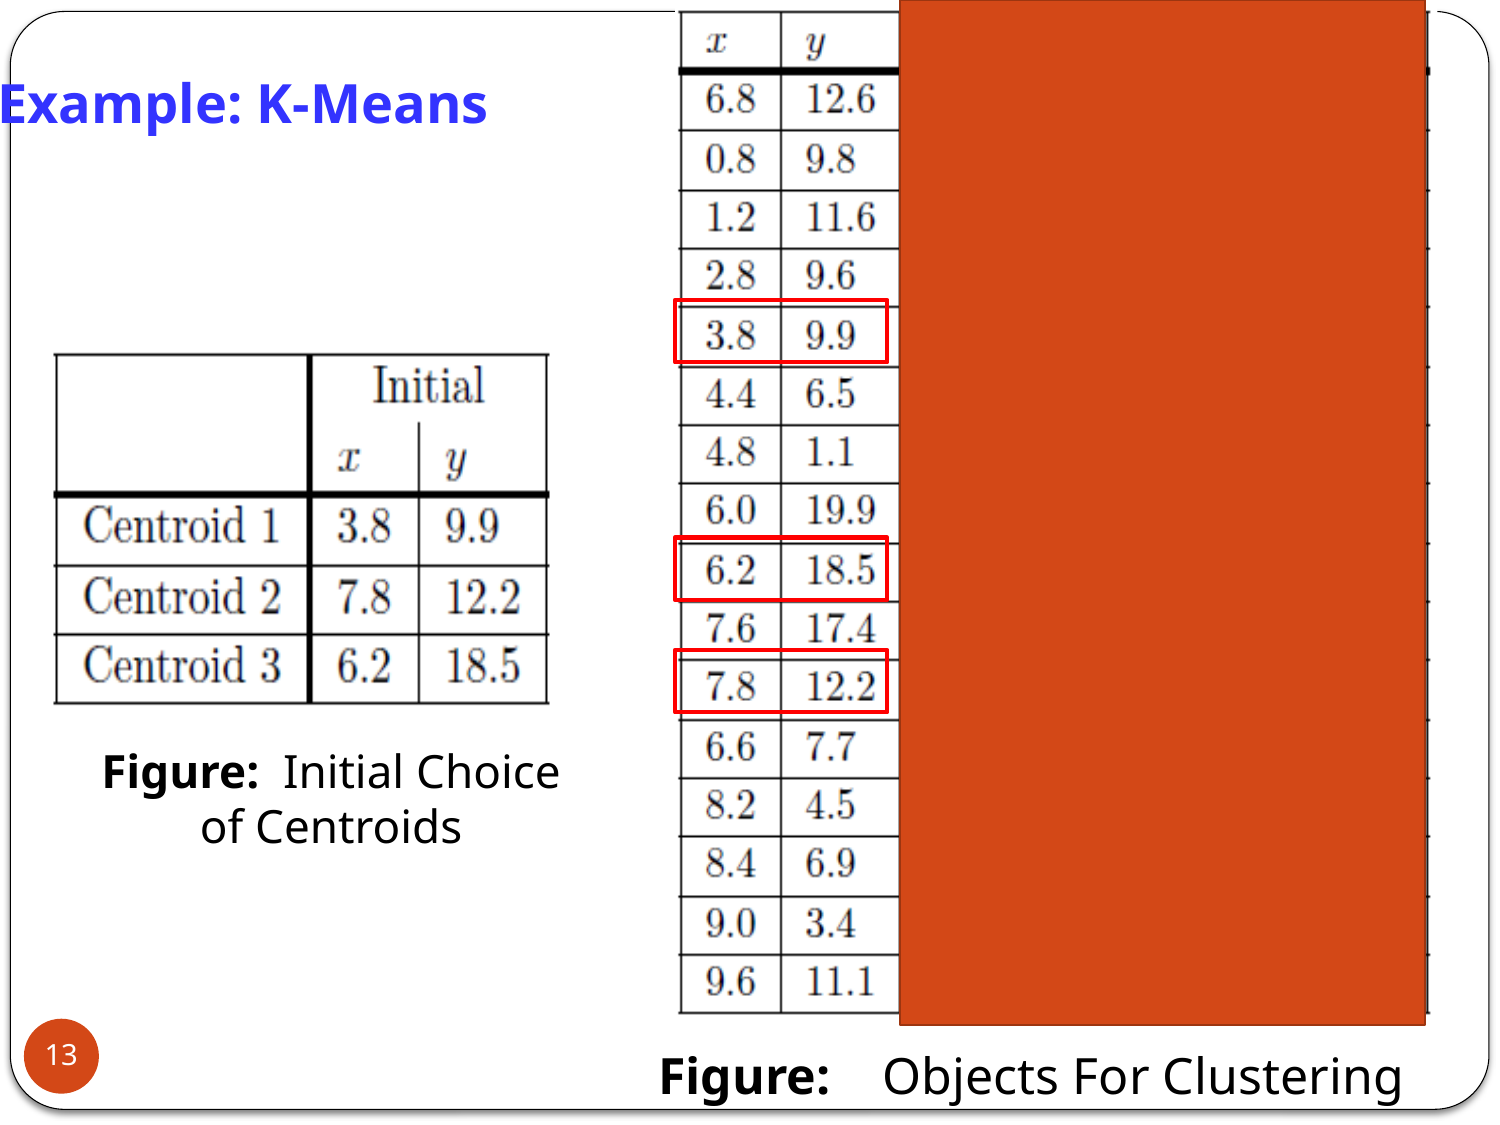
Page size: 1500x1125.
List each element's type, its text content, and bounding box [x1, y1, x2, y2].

text_box Figure: Objects For Clustering [612, 1037, 1450, 1113]
text_box Figure: Initial Choice of Centroids [74, 735, 588, 861]
text_box Example: K-Means [0, 62, 505, 143]
picture [49, 337, 551, 713]
picture [674, 0, 1438, 1026]
slide_number 13 [23, 1018, 99, 1094]
text_box [1439, 0, 1500, 75]
text_box [0, 0, 671, 75]
